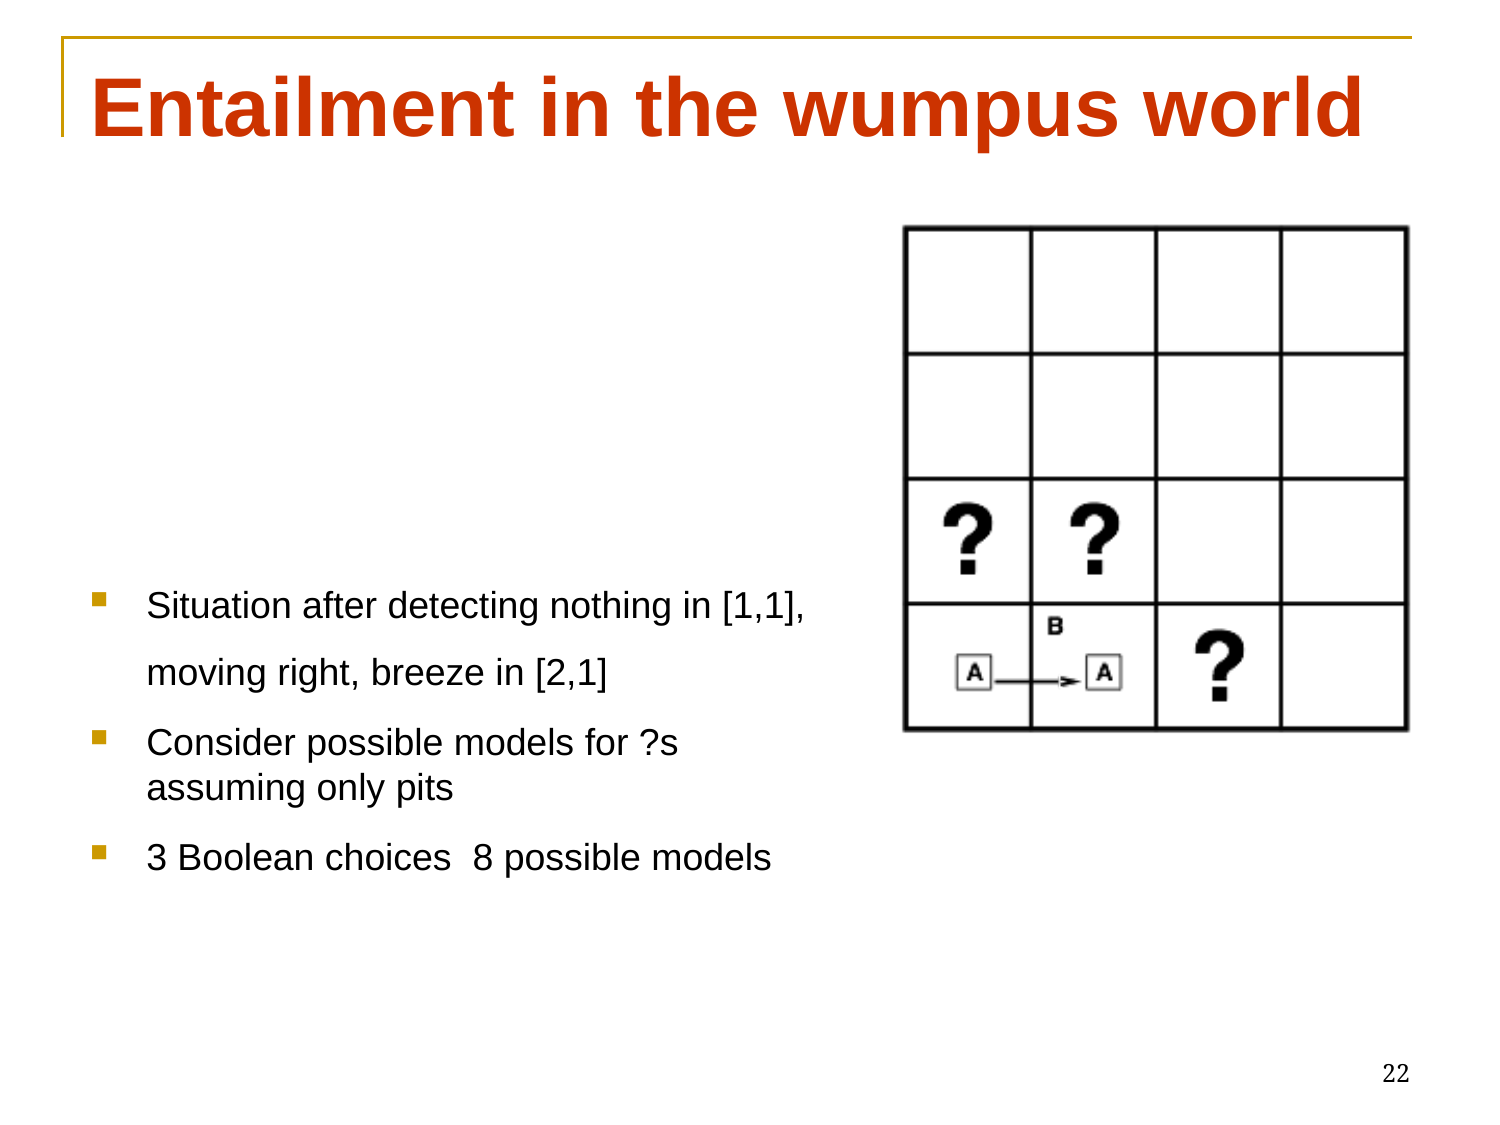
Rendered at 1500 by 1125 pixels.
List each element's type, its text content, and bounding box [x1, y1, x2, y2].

title Entailment in the wumpus world [74, 45, 1426, 233]
slide_number 22 [1074, 1023, 1426, 1100]
picture [896, 184, 1426, 740]
